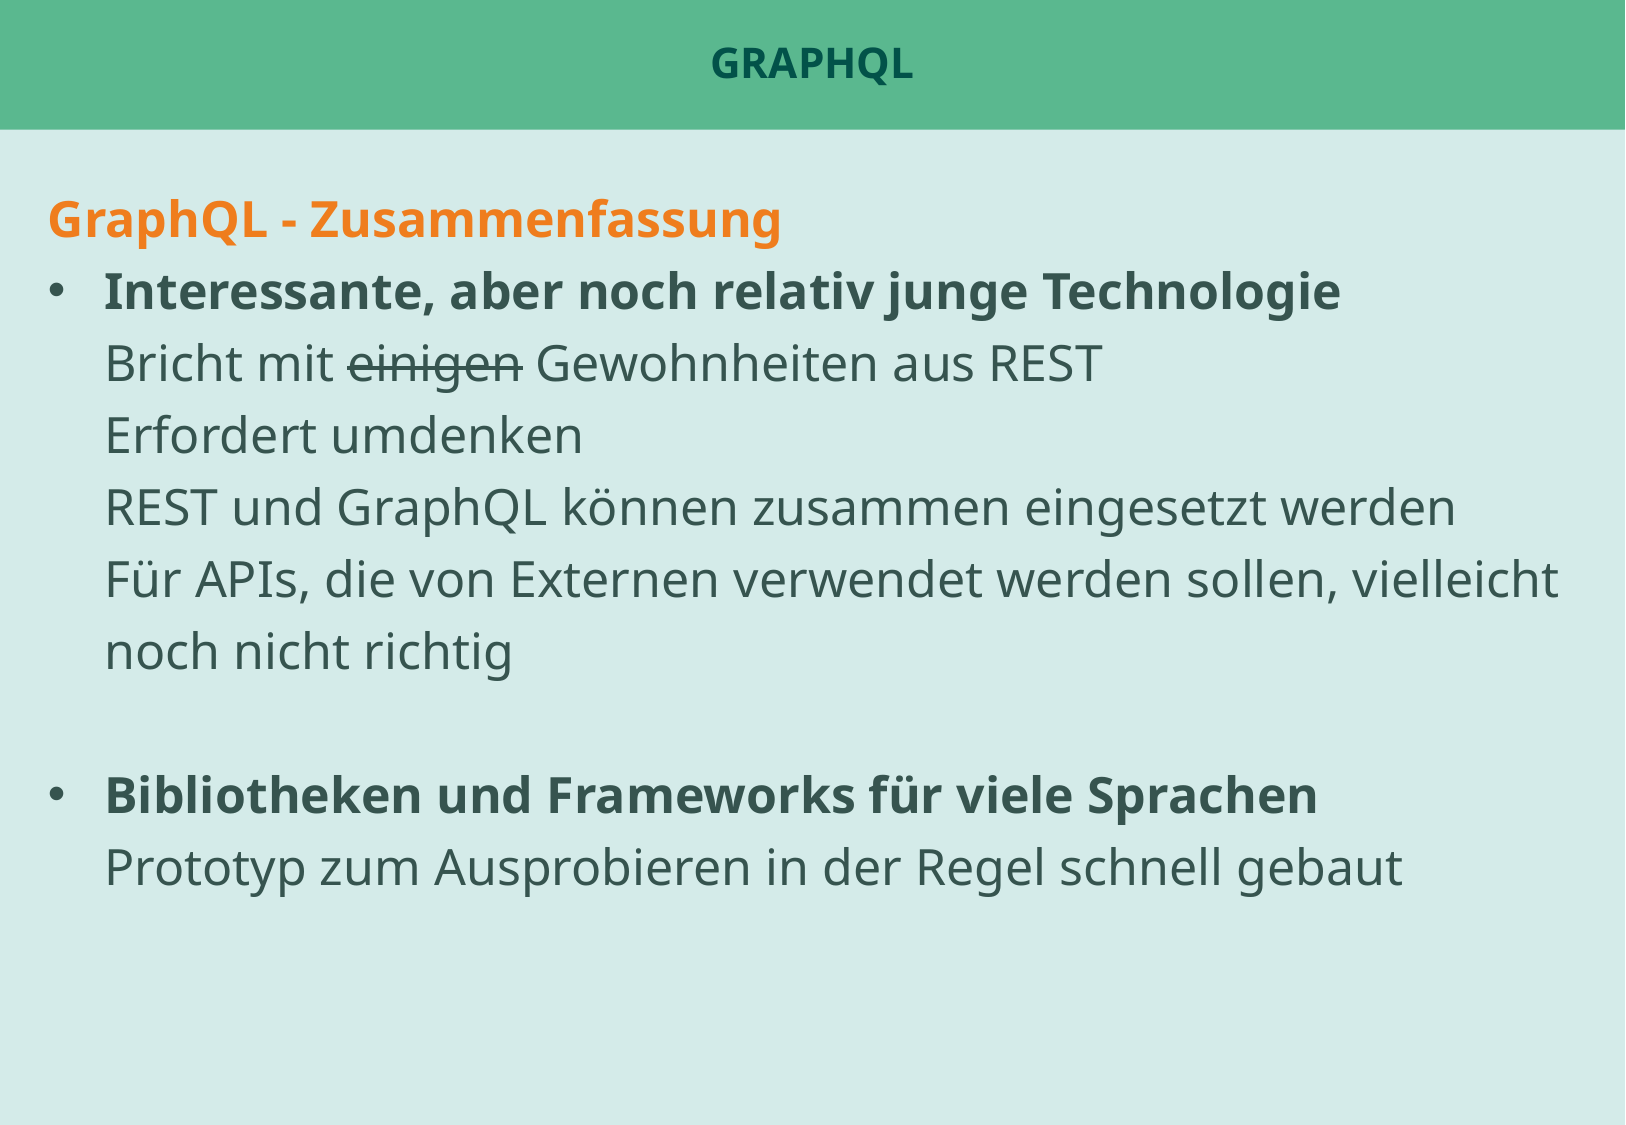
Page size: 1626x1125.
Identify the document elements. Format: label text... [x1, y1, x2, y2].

text_box GraphQL - Zusammenfassung Interessante, aber noch relativ junge Technologie Bricht mit einigen Gewohnheiten aus REST Erfordert umdenken REST und GraphQL können zusammen eingesetzt werden Für APIs, die von Externen verwendet werden sollen, vielleicht noch nicht richtig Bibliotheken und Frameworks für viele Sprachen Prototyp zum Ausprobieren in der Regel schnell gebaut [33, 168, 1625, 1047]
title GraphQL [0, 0, 1625, 130]
